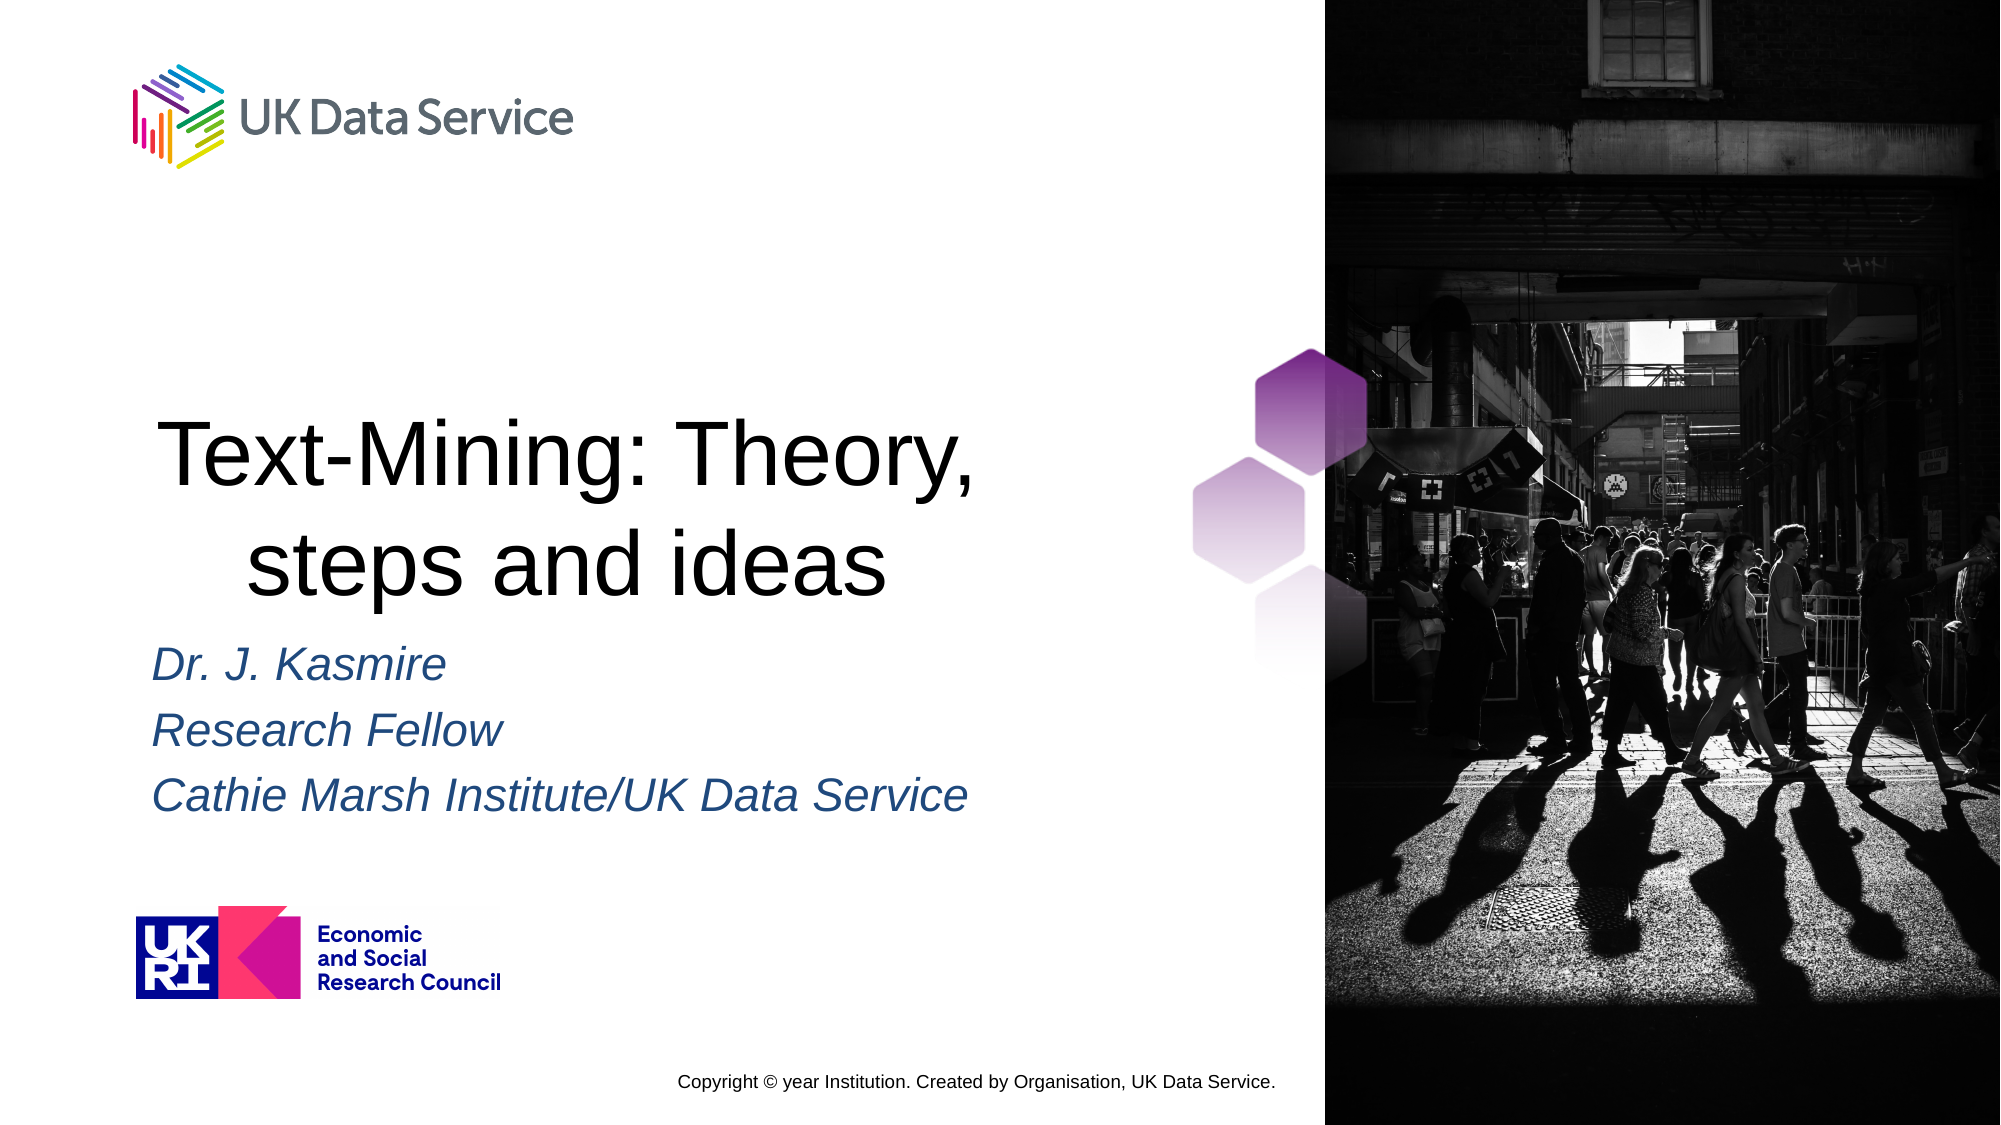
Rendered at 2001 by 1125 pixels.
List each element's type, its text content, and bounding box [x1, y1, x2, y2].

picture [98, 29, 608, 204]
picture [771, 0, 2000, 1125]
title Text-Mining: Theory, steps and ideas [136, 198, 1000, 622]
text_box Copyright © year Institution. Created by Organisation, UK Data Service. [198, 1062, 1296, 1101]
list Dr. J. Kasmire Research Fellow Cathie Marsh Institute/UK Data Service [136, 625, 1000, 872]
